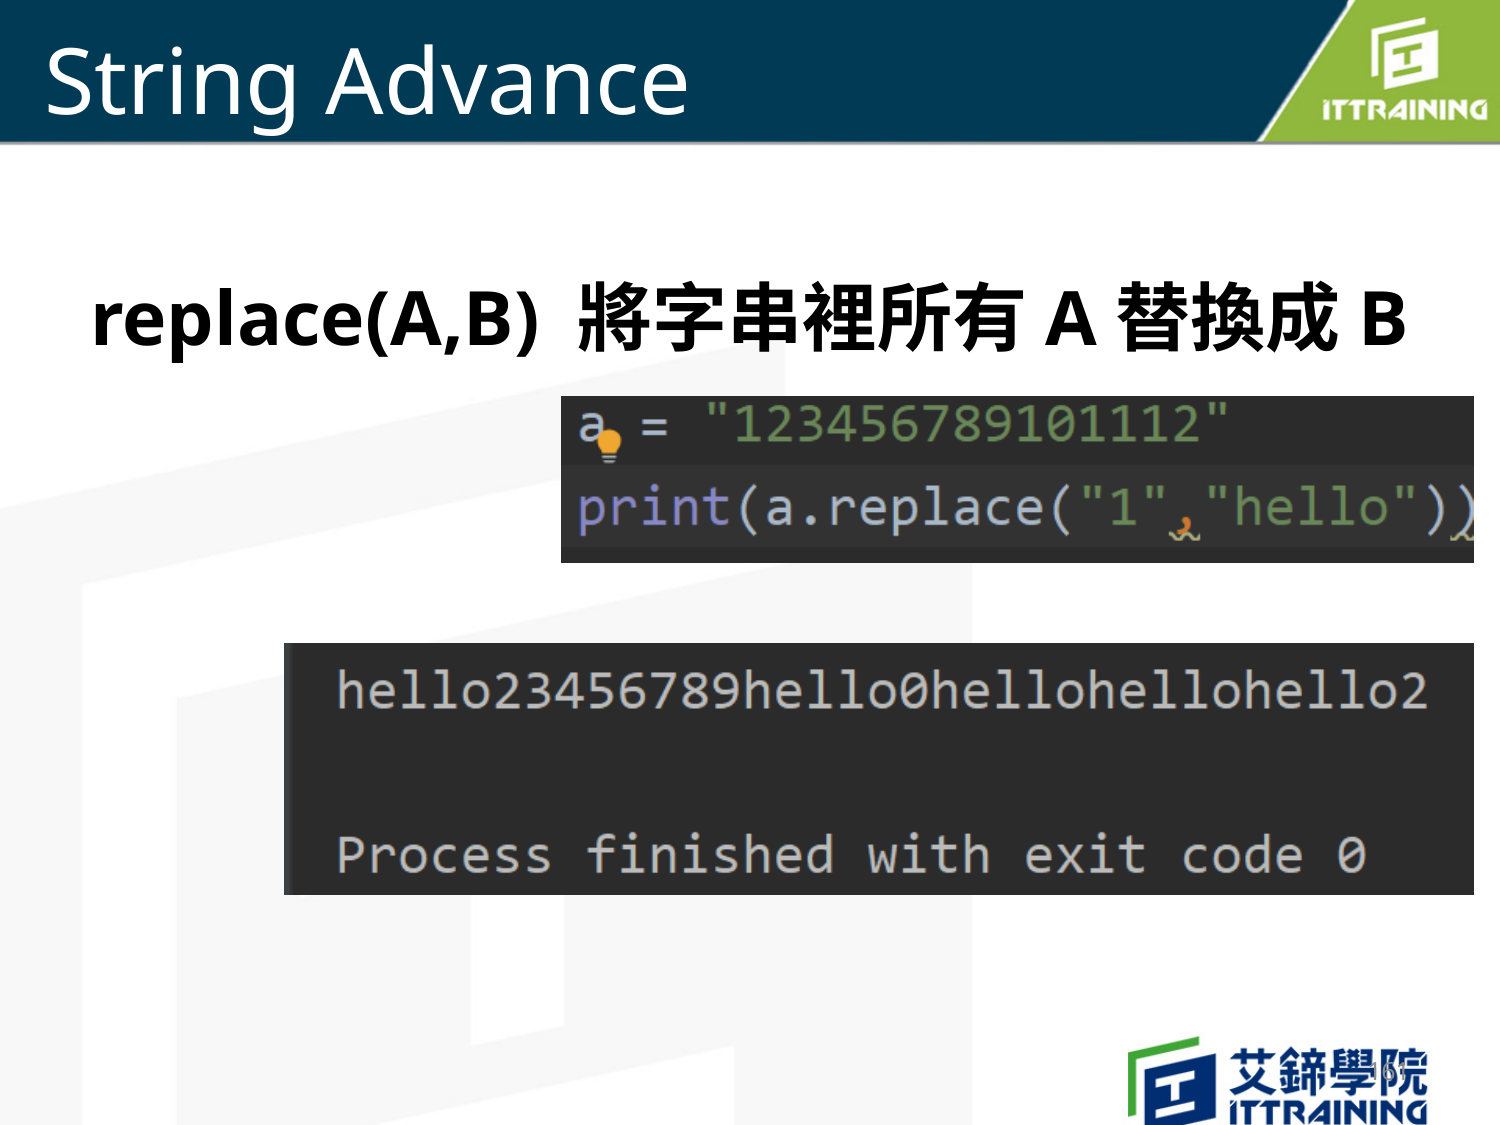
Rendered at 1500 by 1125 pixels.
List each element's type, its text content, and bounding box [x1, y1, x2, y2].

title String Advance [29, 0, 1380, 172]
picture [0, 0, 1500, 1125]
list replace(A,B) 將字串裡所有A替換成B [75, 262, 1425, 1005]
slide_number 161 [1074, 1042, 1425, 1103]
